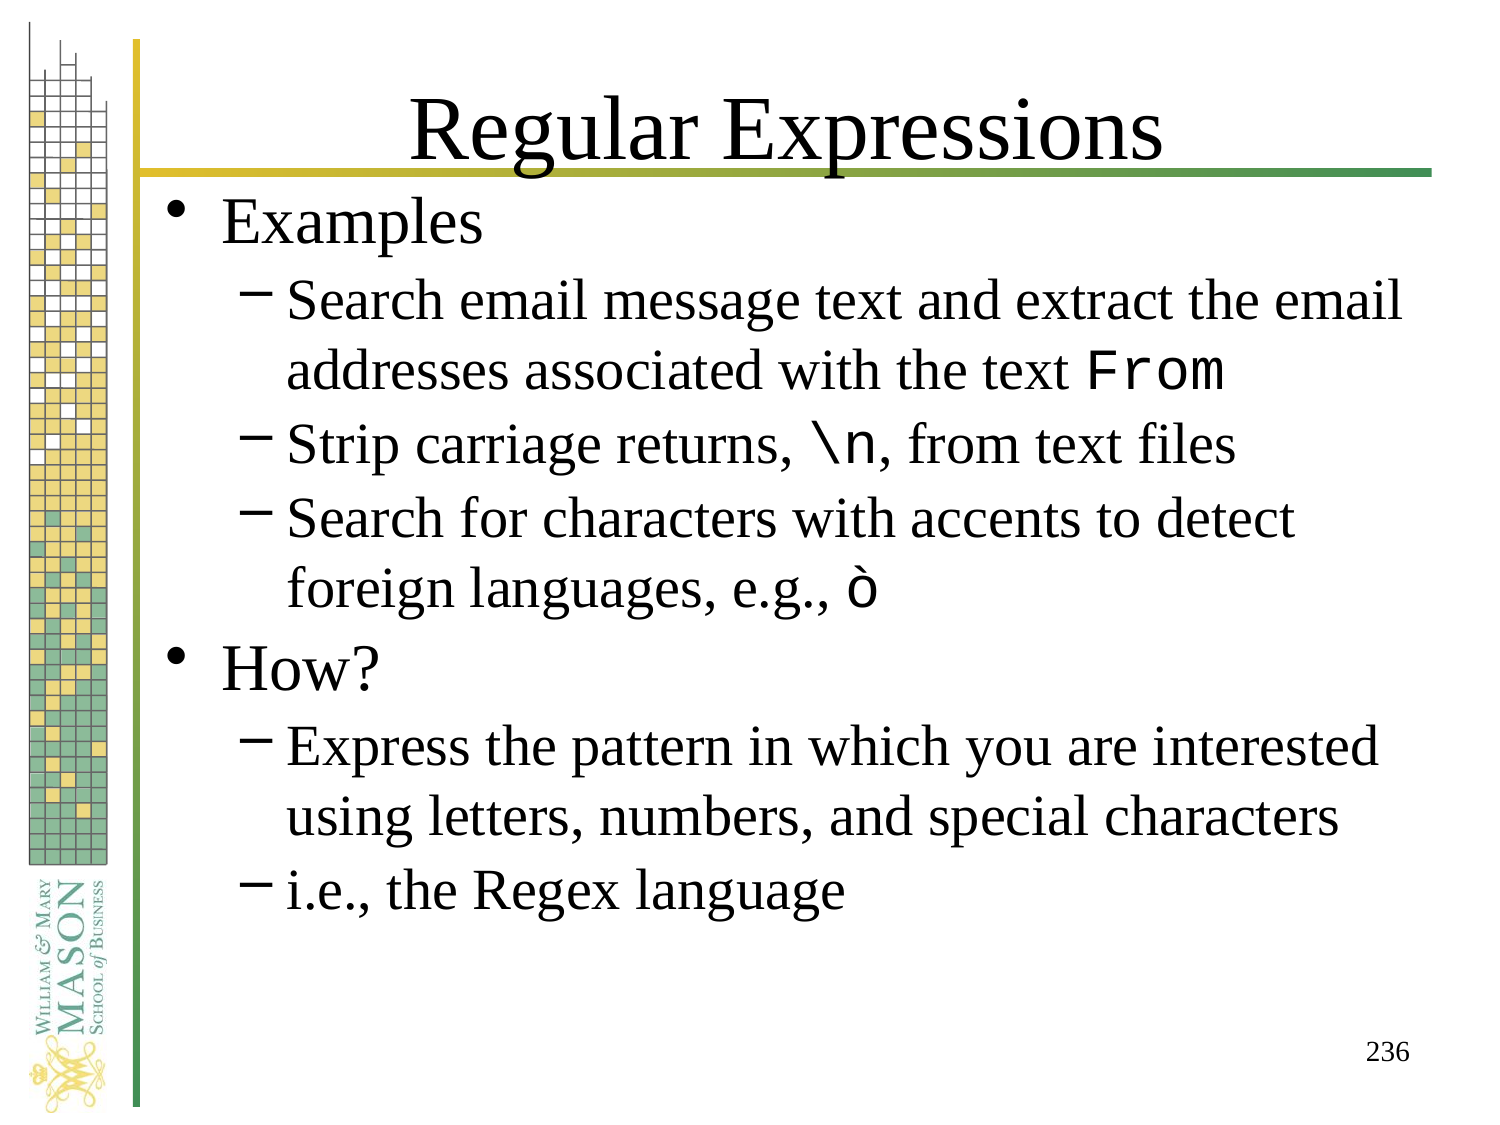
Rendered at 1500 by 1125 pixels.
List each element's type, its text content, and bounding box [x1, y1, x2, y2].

title Naming Variables [29, 879, 107, 1113]
title Regular Expressions [150, 45, 1425, 169]
list Examples Search email message text and extract the email addresses associated with the text From Strip carriage returns, \n, from text files Search for characters with accents to detect foreign languages, e.g., ò How? Express the pattern in which you are interested using letters, numbers, and special characters i.e., the Regex language [150, 169, 1425, 1005]
slide_number 236 [1048, 1024, 1426, 1103]
